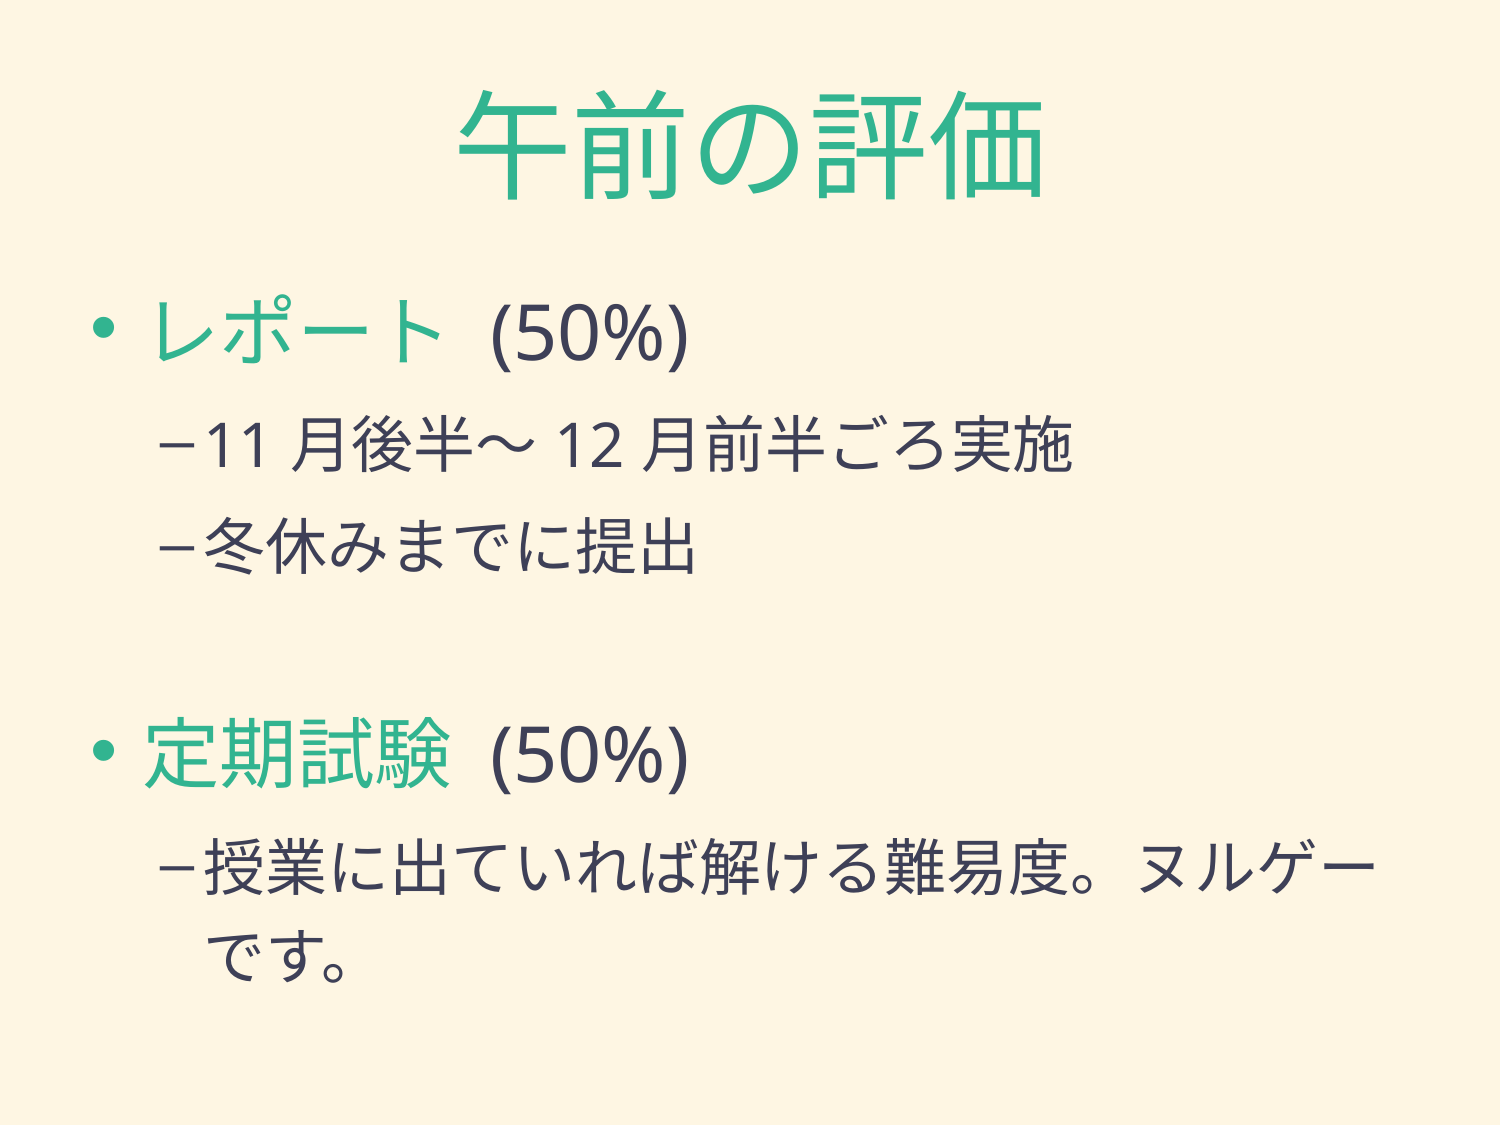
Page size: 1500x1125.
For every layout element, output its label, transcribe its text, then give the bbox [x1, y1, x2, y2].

title 午前の評価 [75, 45, 1425, 233]
list レポート (50%) 11月後半～12月前半ごろ実施 冬休みまでに提出 定期試験 (50%) 授業に出ていれば解ける難易度。ヌルゲーです。 [75, 262, 1425, 1005]
